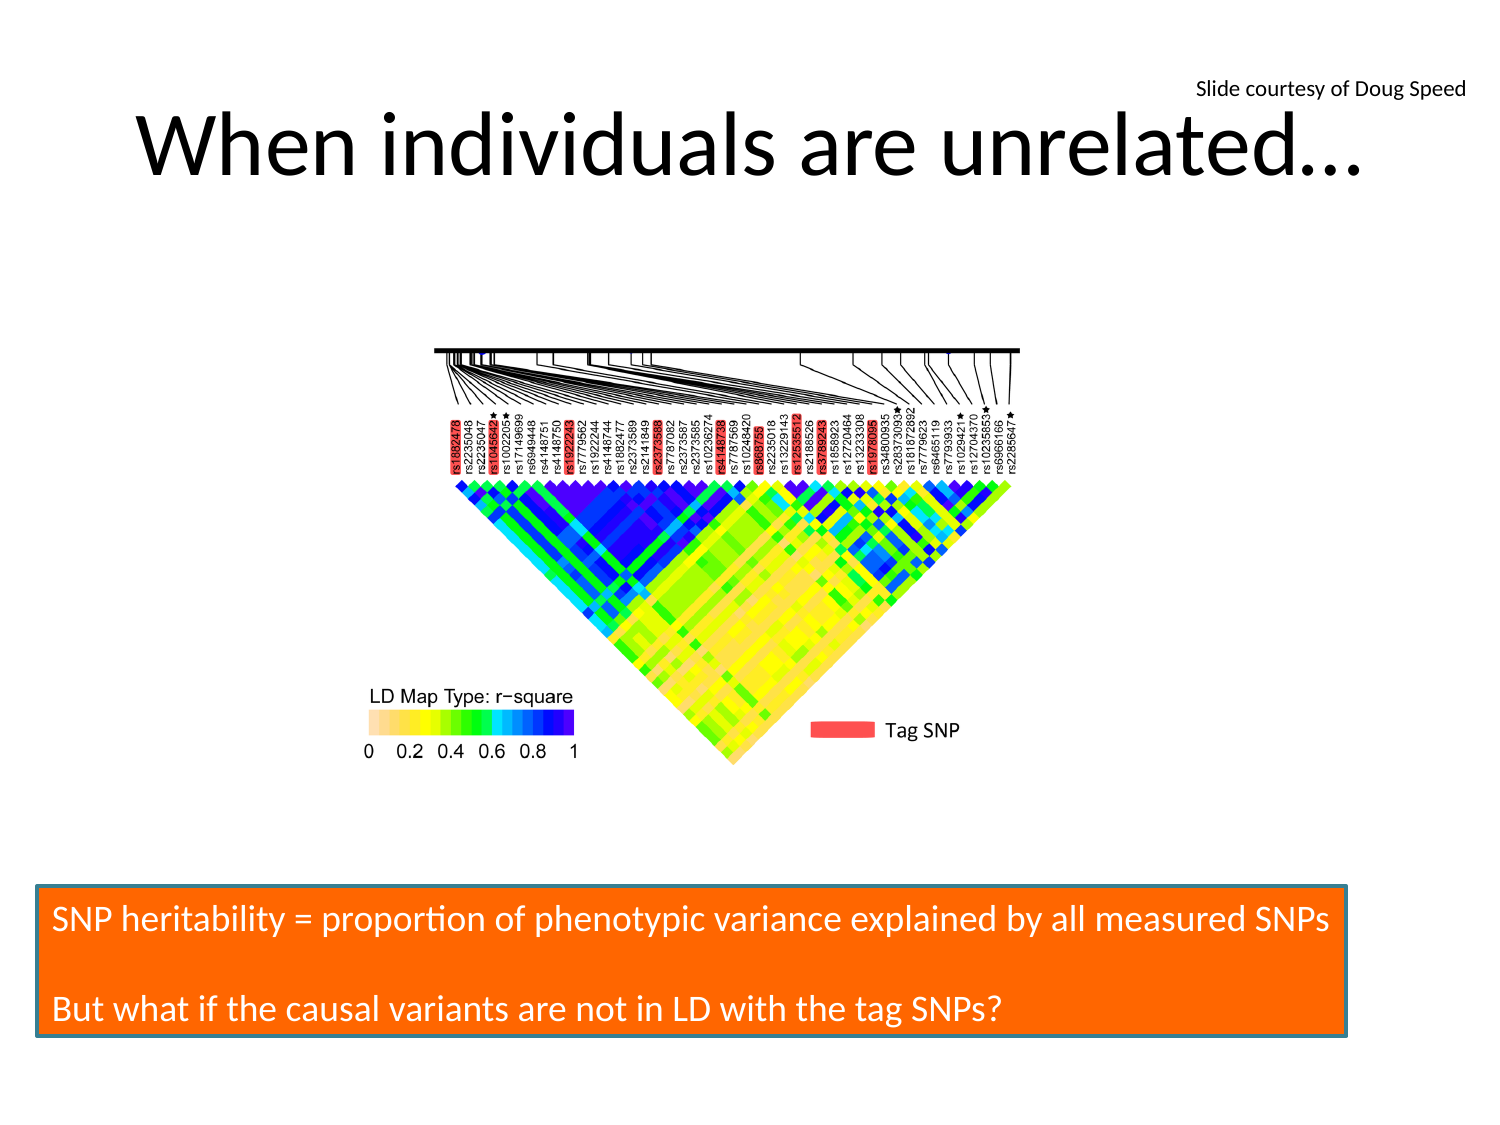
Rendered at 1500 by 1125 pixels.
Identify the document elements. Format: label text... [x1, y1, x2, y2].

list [360, 232, 1024, 881]
text_box Slide courtesy of Doug Speed [1181, 66, 1483, 109]
text_box SNP heritability = proportion of phenotypic variance explained by all measured SNPs But what if the causal variants are not in LD with the tag SNPs? [35, 884, 1348, 1038]
title When individuals are unrelated… [75, 45, 1425, 233]
